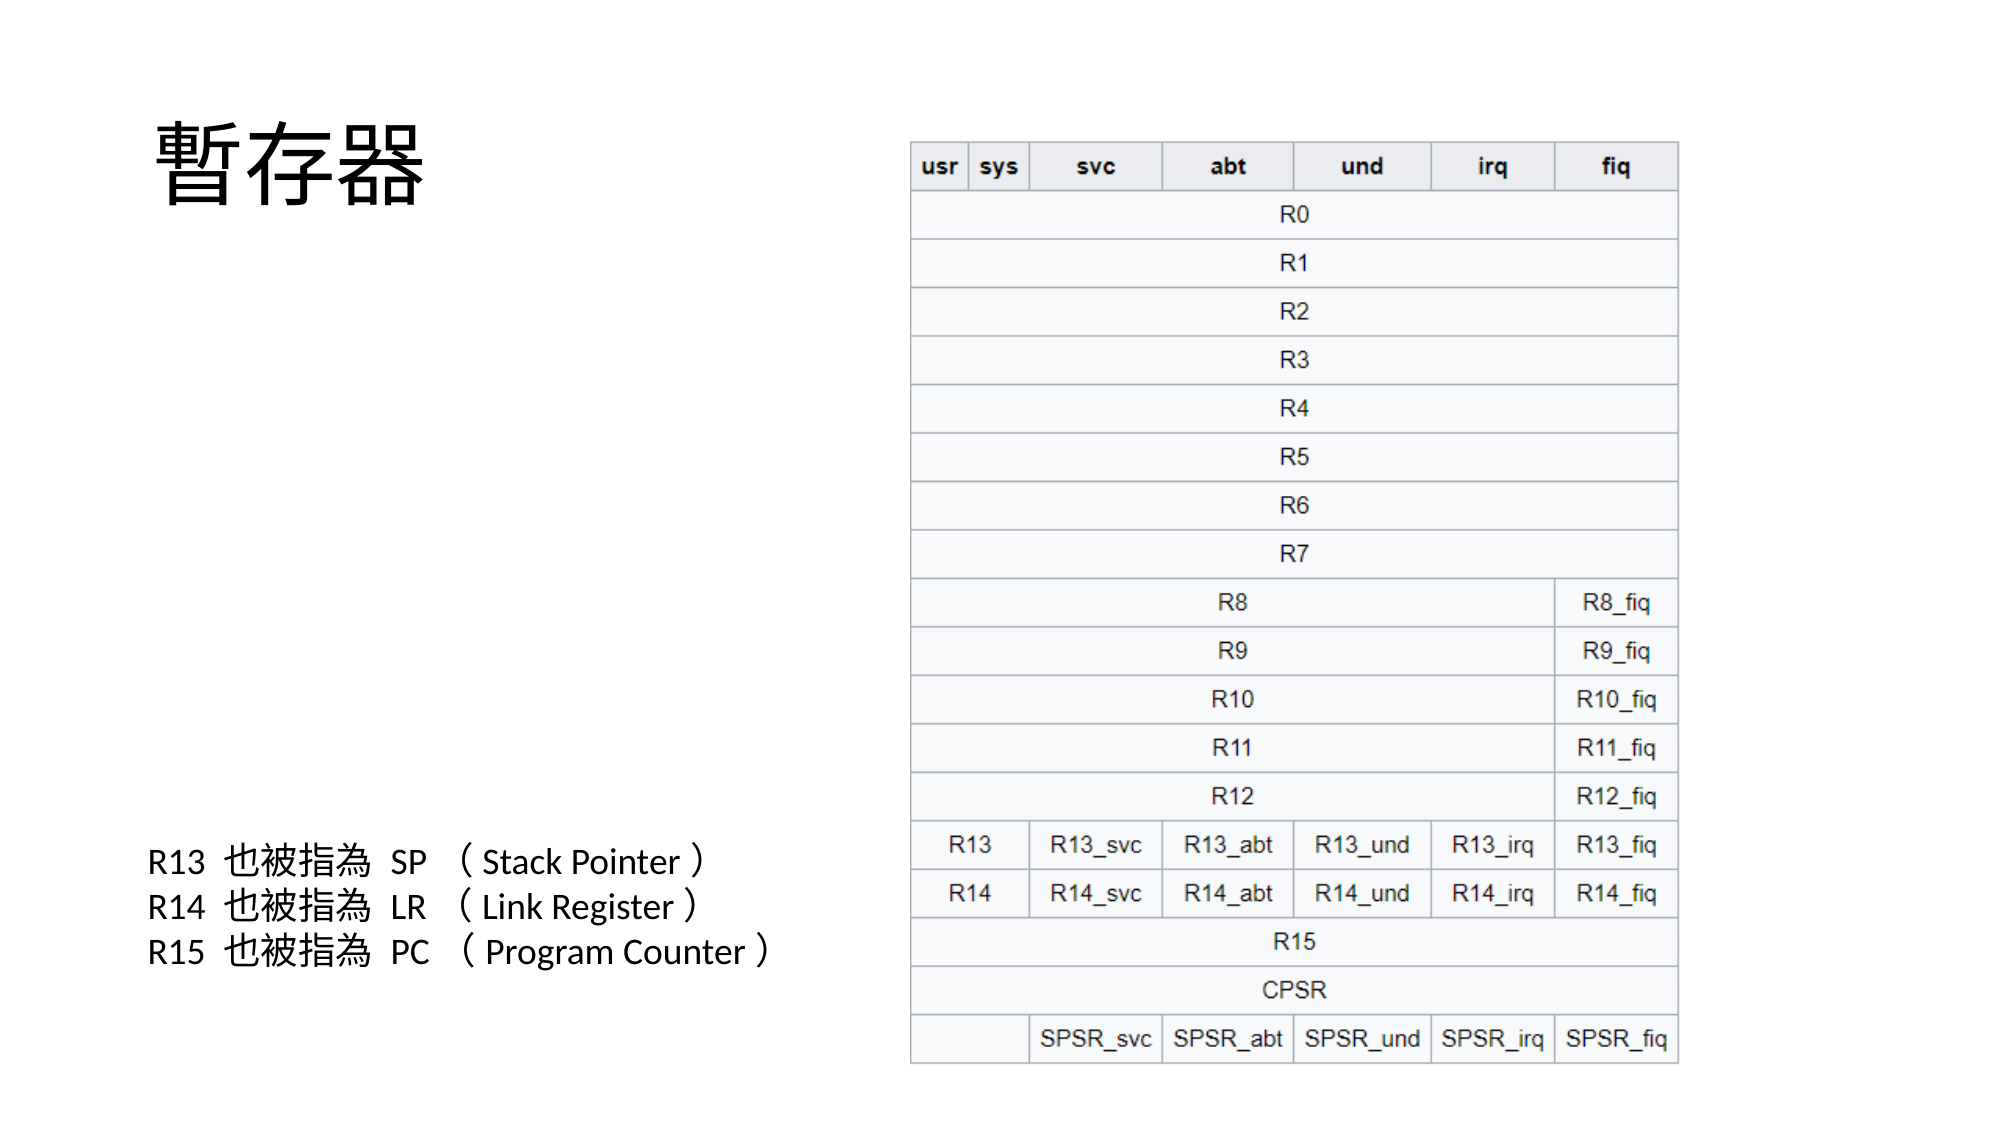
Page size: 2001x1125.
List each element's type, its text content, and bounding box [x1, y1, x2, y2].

picture [910, 140, 1684, 1072]
text_box R13 也被指為 SP（Stack Pointer） R14 也被指為 LR（Link Register） R15 也被指為 PC（Program Counter） [132, 829, 910, 980]
title 暫存器 [137, 59, 1863, 278]
